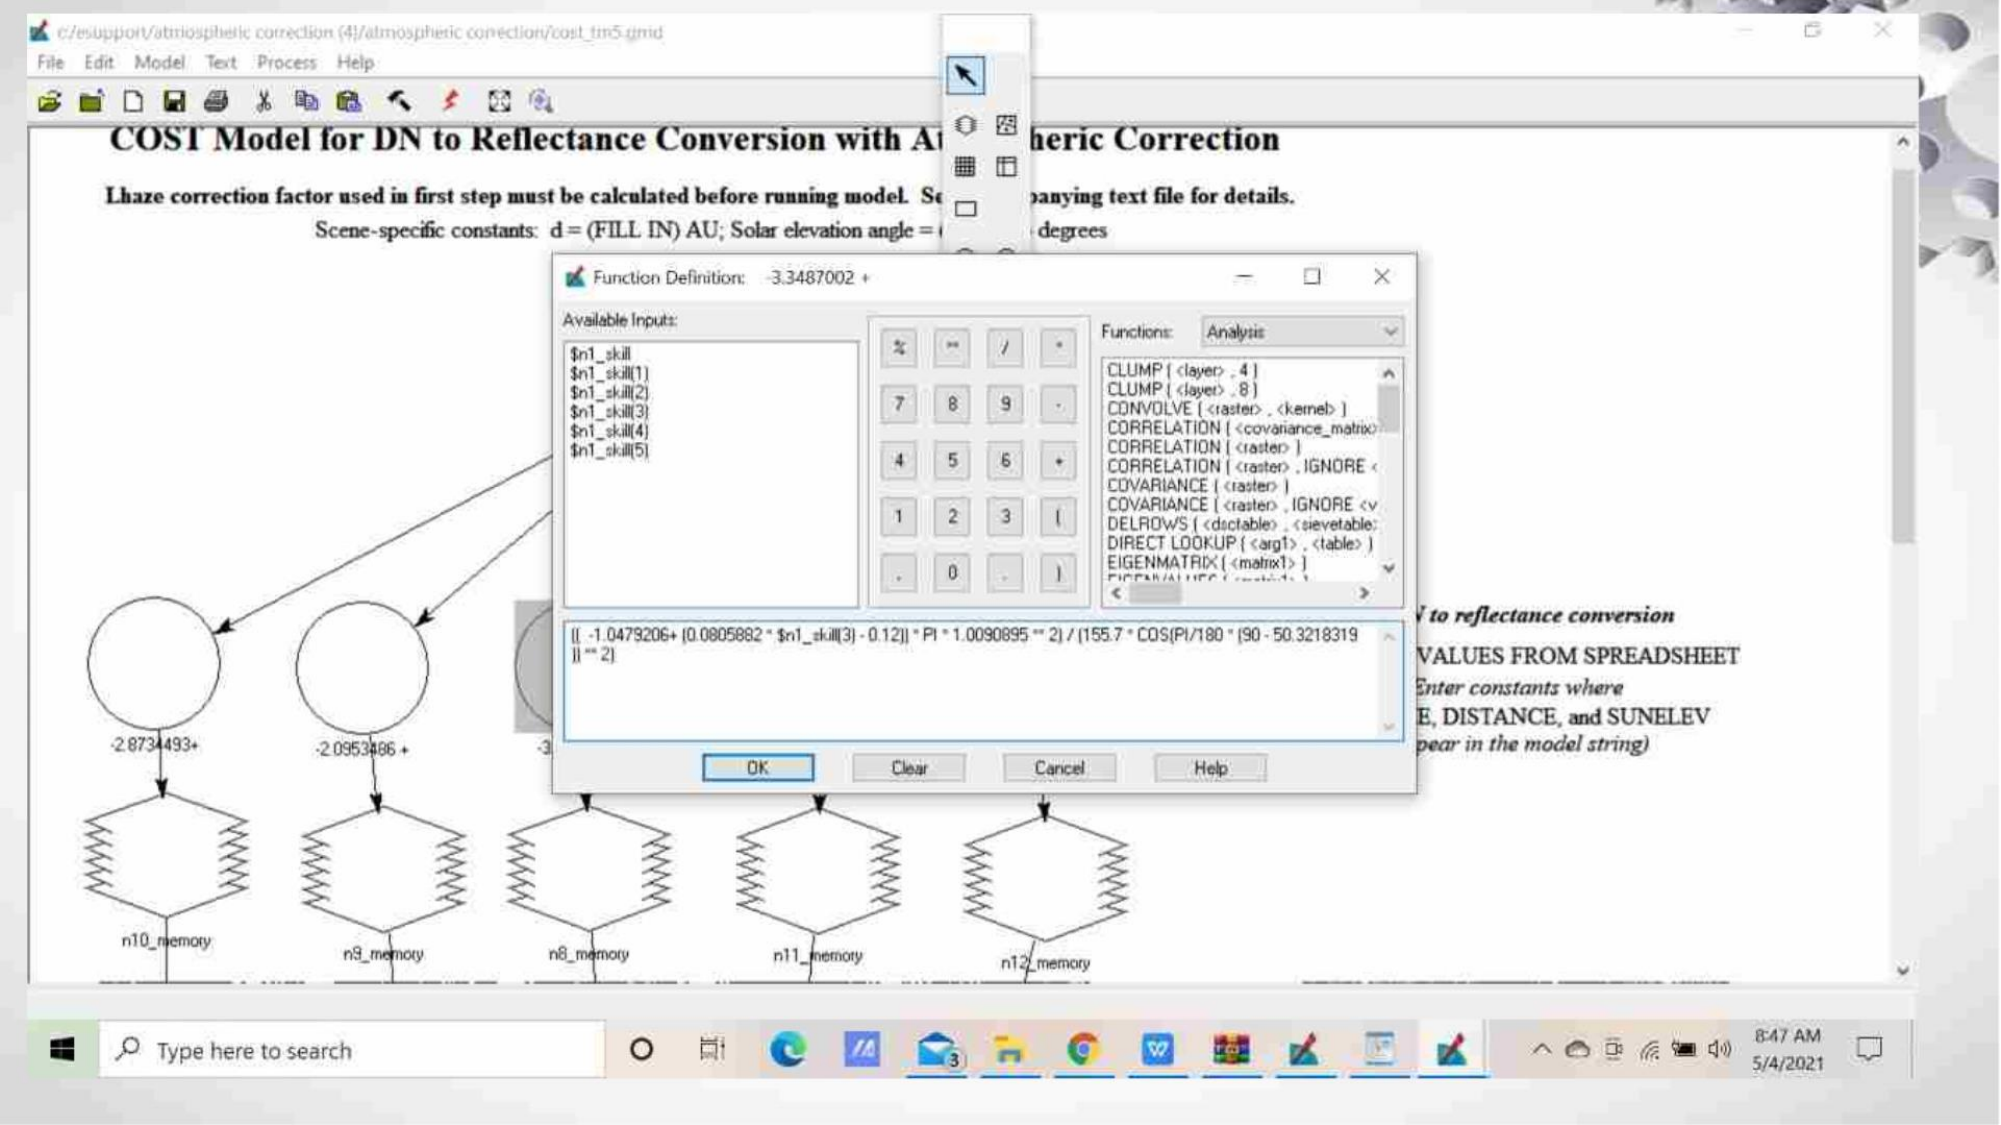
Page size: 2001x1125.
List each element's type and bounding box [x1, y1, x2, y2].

text_box [0, 0, 2000, 1125]
